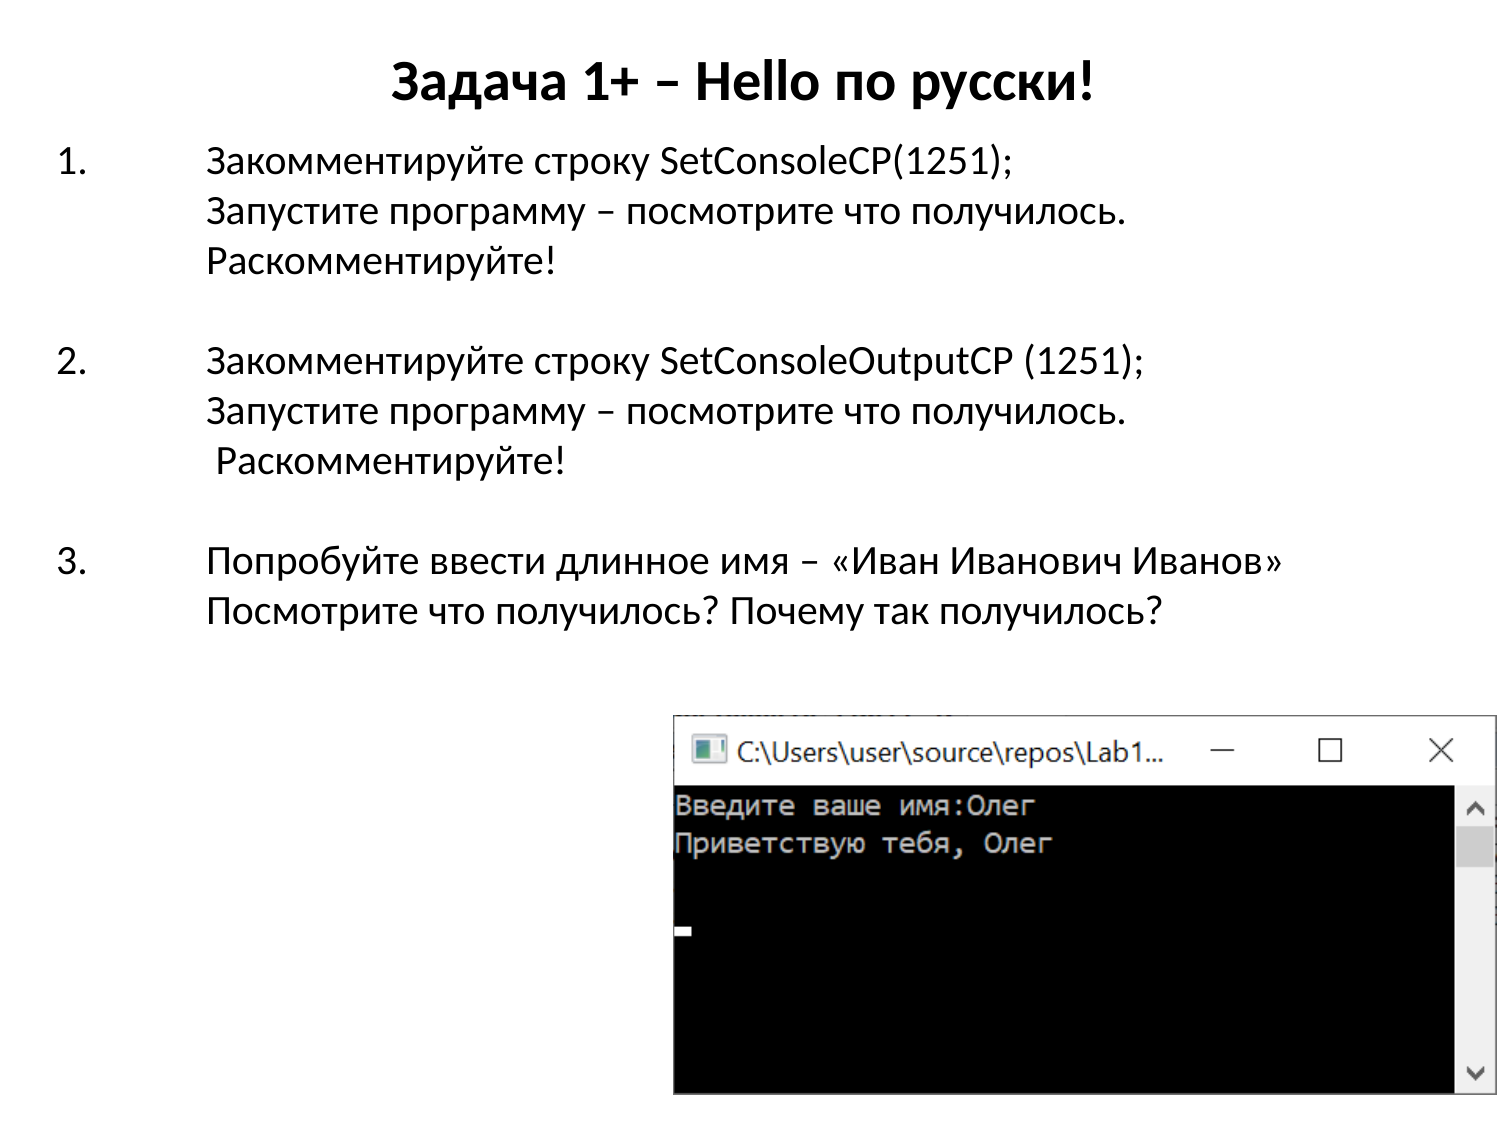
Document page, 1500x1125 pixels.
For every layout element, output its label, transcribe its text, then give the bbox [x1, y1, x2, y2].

picture [673, 715, 1498, 1095]
title Задача 1+ – Hello по русски! [29, 19, 1459, 135]
text_box 1. Закомментируйте строку SetConsoleCP(1251); Запустите программу – посмотрите что получилось. Раскомментируйте! 2. Закомментируйте строку SetConsoleOutputCP (1251); Запустите программу – посмотрите что получилось. Раскомментируйте! 3. Попробуйте ввести длинное имя – «Иван Иванович Иванов» Посмотрите что получилось? Почему так получилось? [41, 125, 1459, 791]
